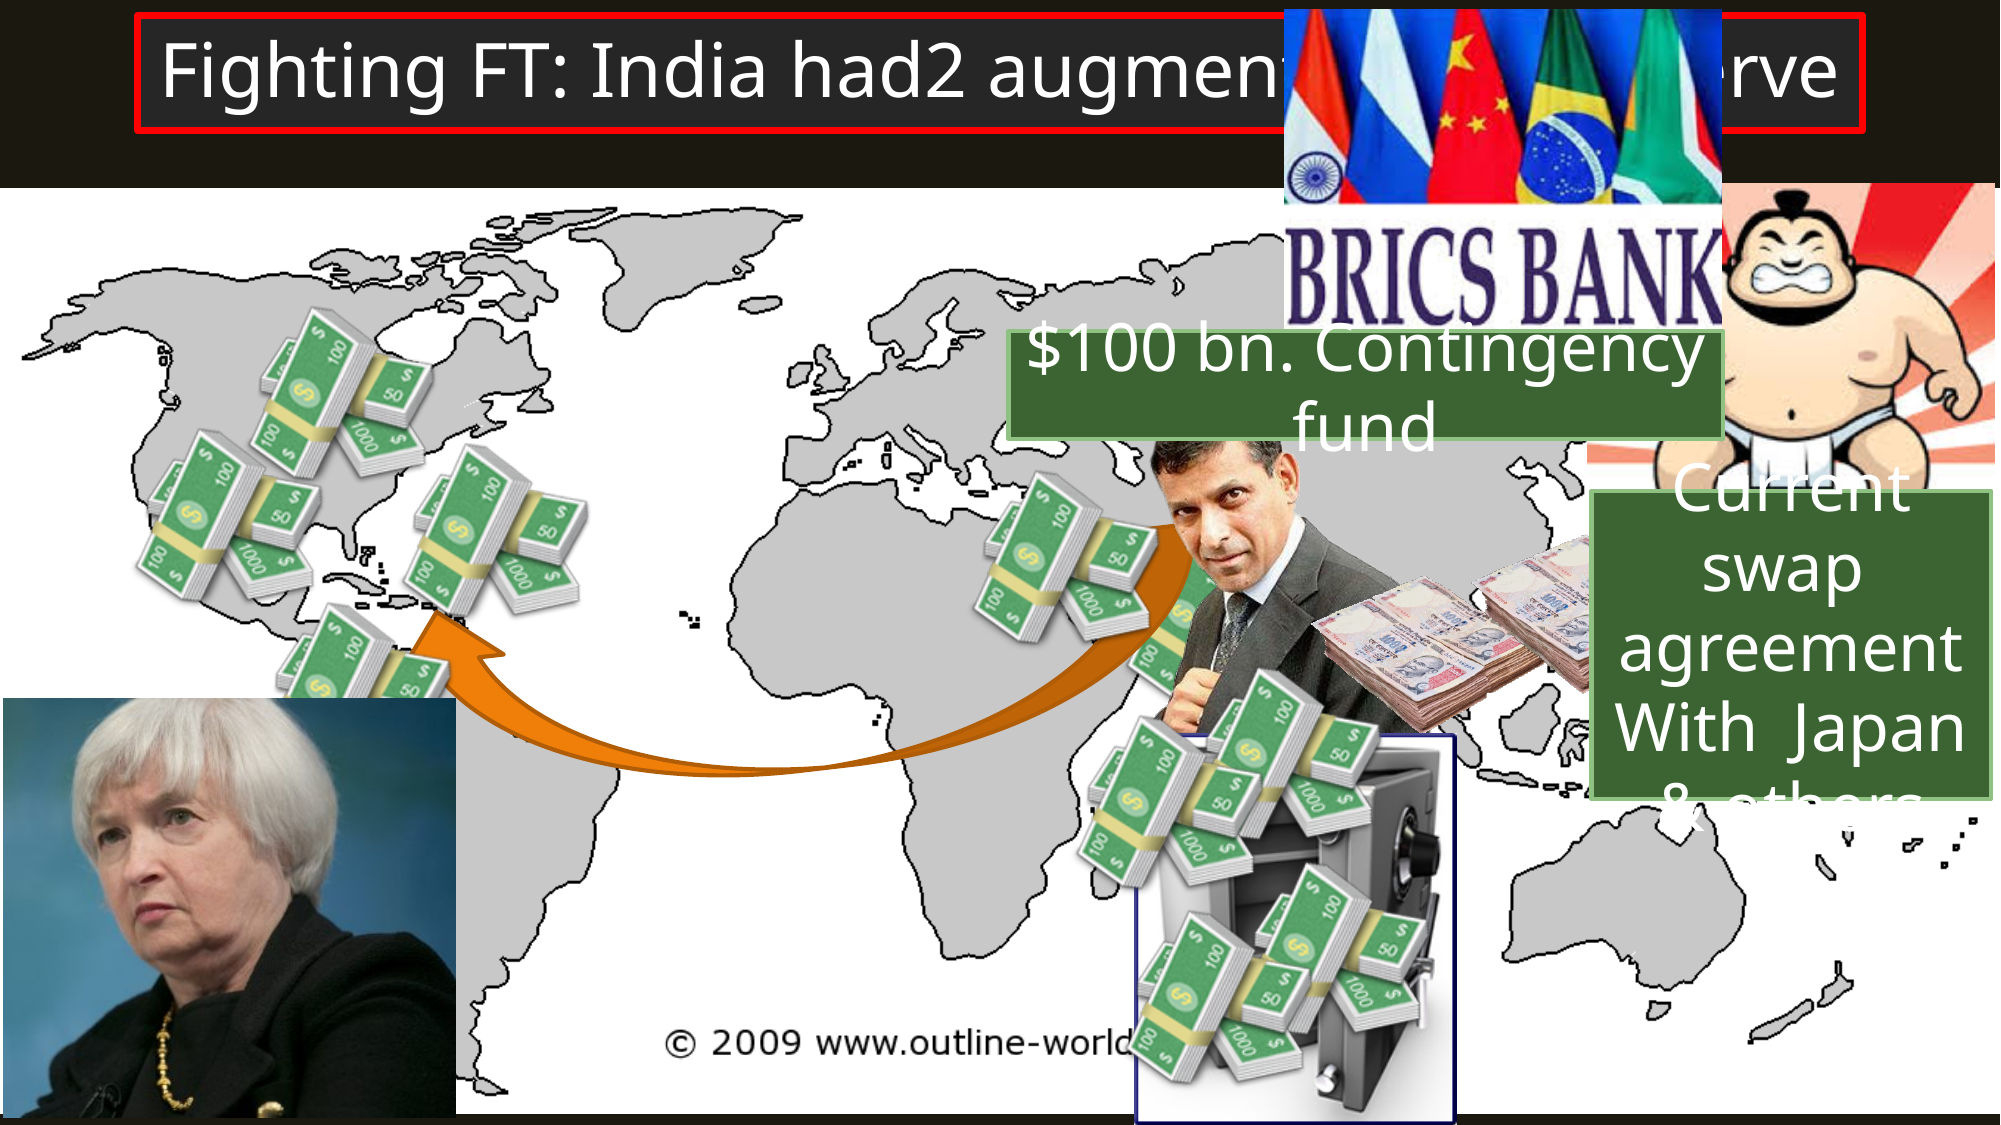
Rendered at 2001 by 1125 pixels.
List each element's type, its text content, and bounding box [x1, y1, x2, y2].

title Fighting FT: India had2 augment FOREX reserve [134, 12, 1280, 134]
picture [0, 9, 2000, 1125]
title Fighting FT: India had2 augment FOREX reserve [1725, 12, 1866, 134]
